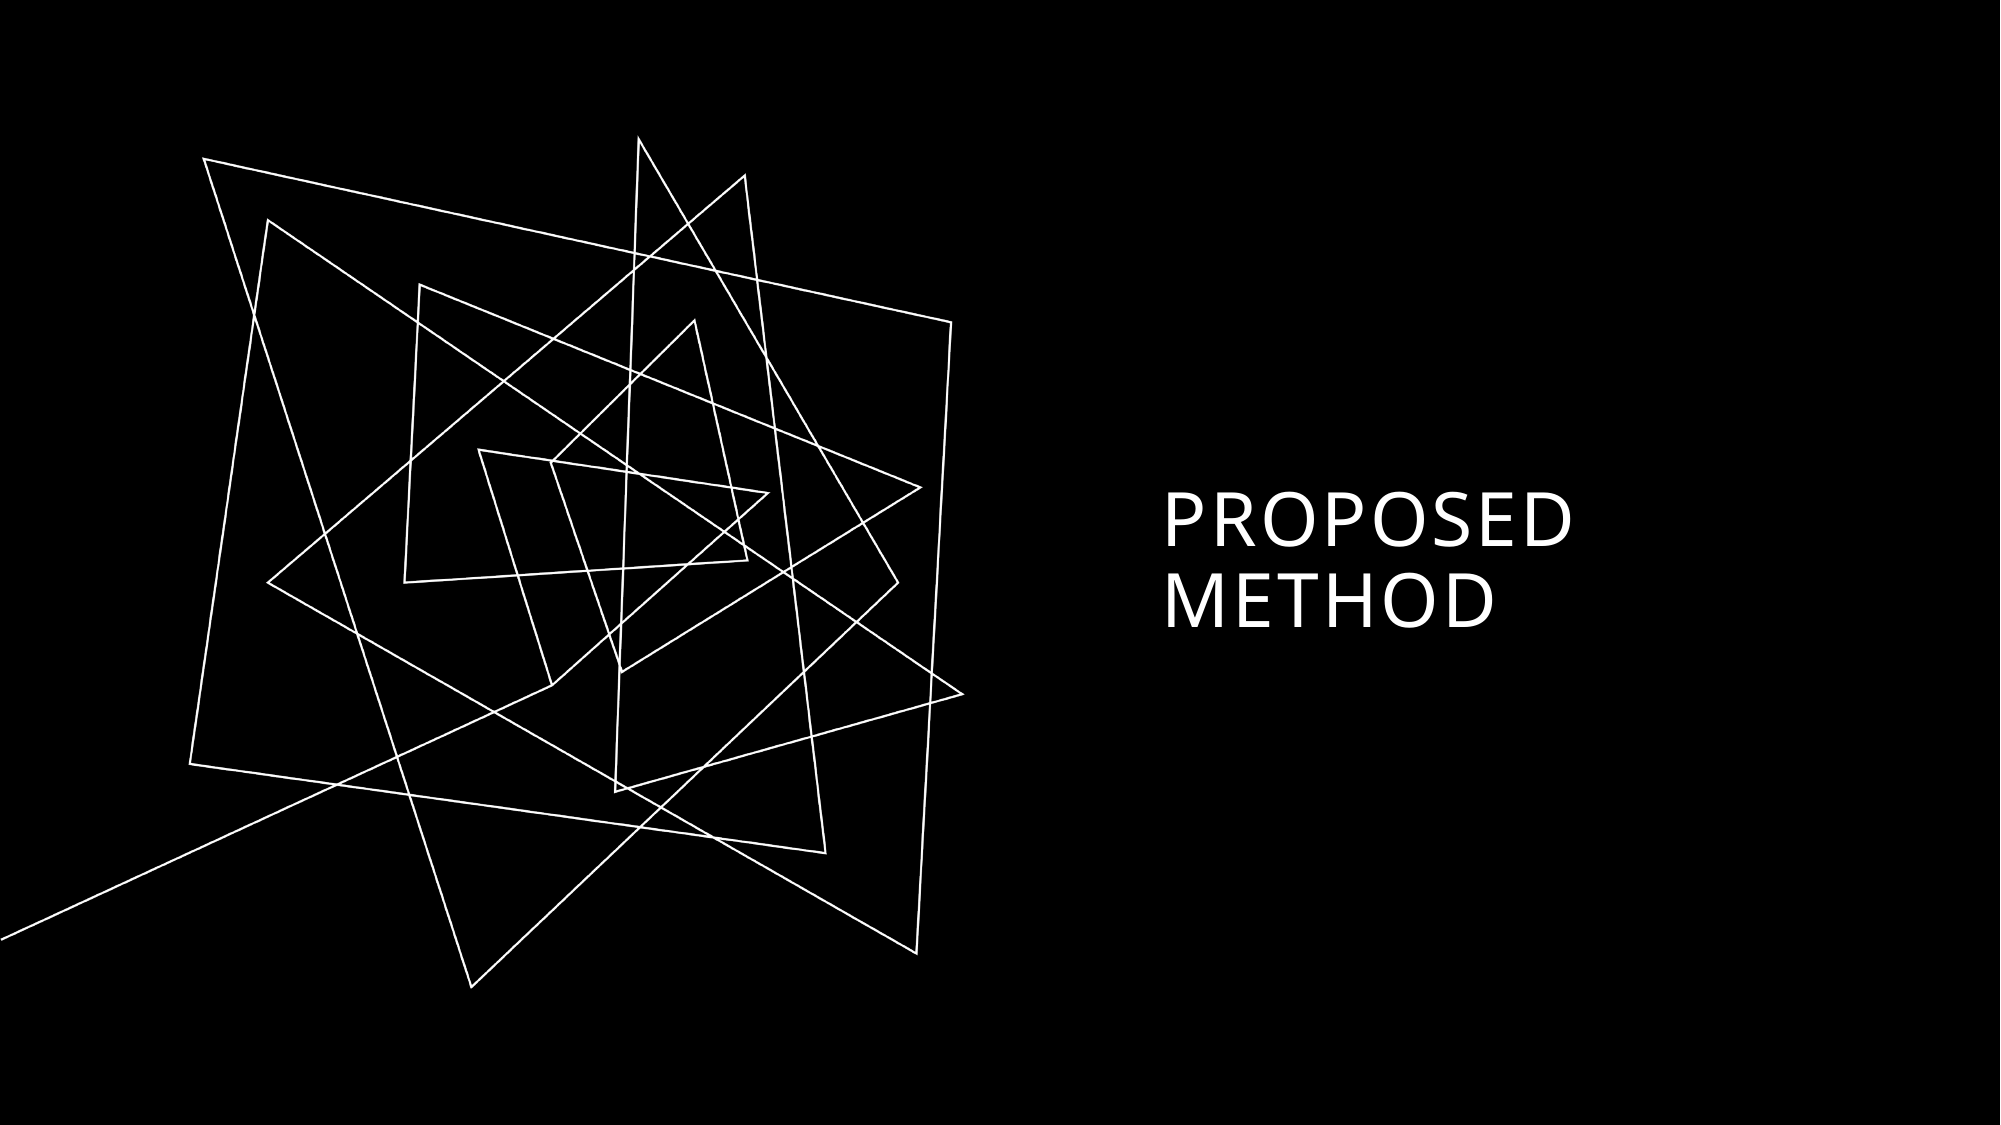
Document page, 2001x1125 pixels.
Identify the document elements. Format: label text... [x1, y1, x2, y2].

picture [0, 135, 965, 989]
title Proposed method [1146, 421, 1833, 704]
